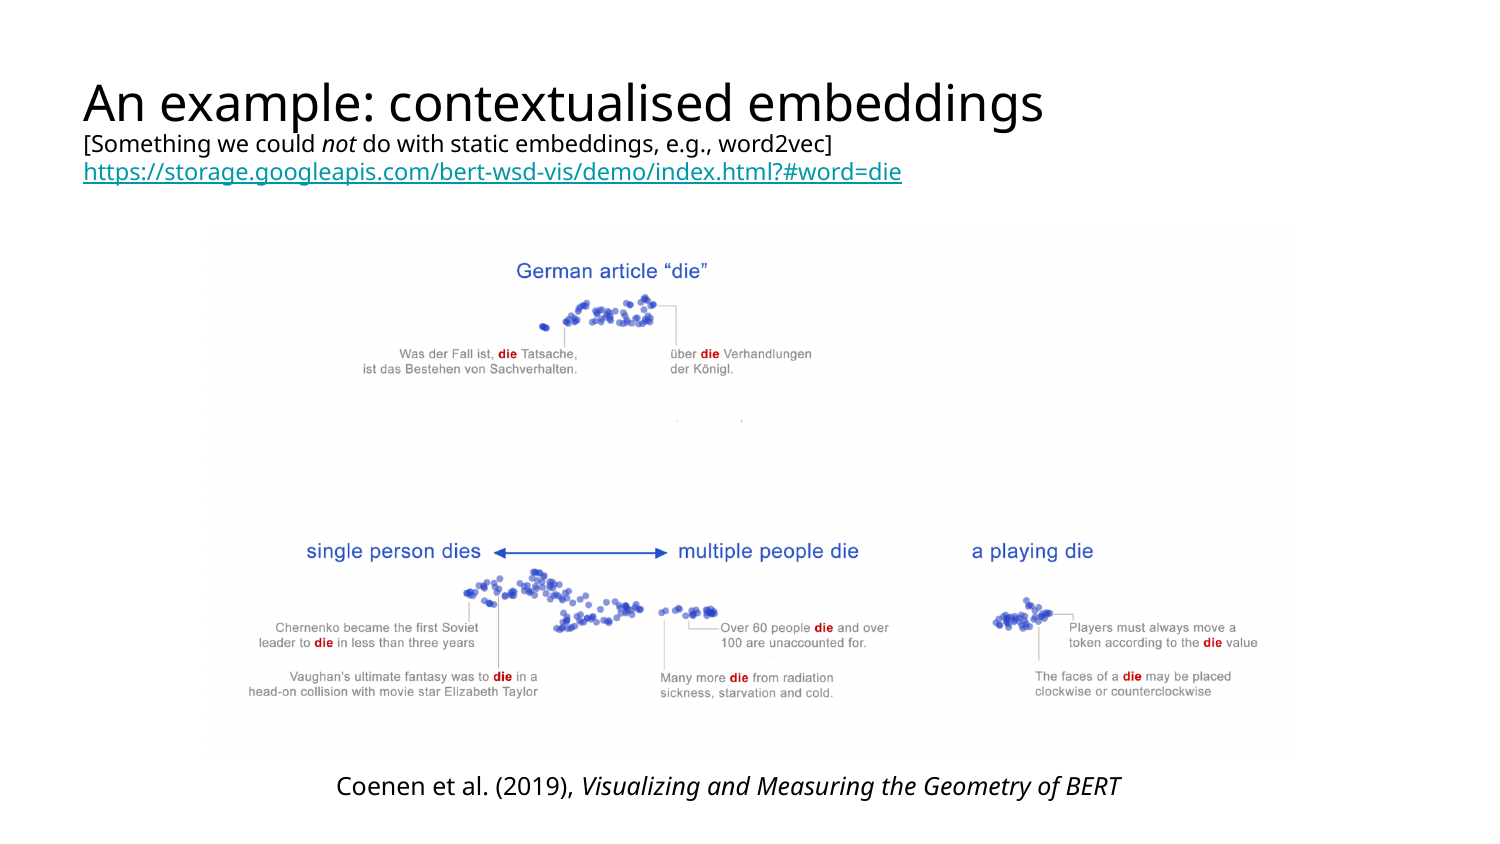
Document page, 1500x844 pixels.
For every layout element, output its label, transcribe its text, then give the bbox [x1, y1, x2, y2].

title An example: contextualised embeddings [Something we could not do with static embeddings, e.g., word2vec] https://storage.googleapis.com/bert-wsd-vis/demo/index.html?#word=die [72, 70, 1199, 193]
text_box Coenen et al. (2019), Visualizing and Measuring the Geometry of BERT [324, 768, 1270, 806]
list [205, 224, 1295, 761]
